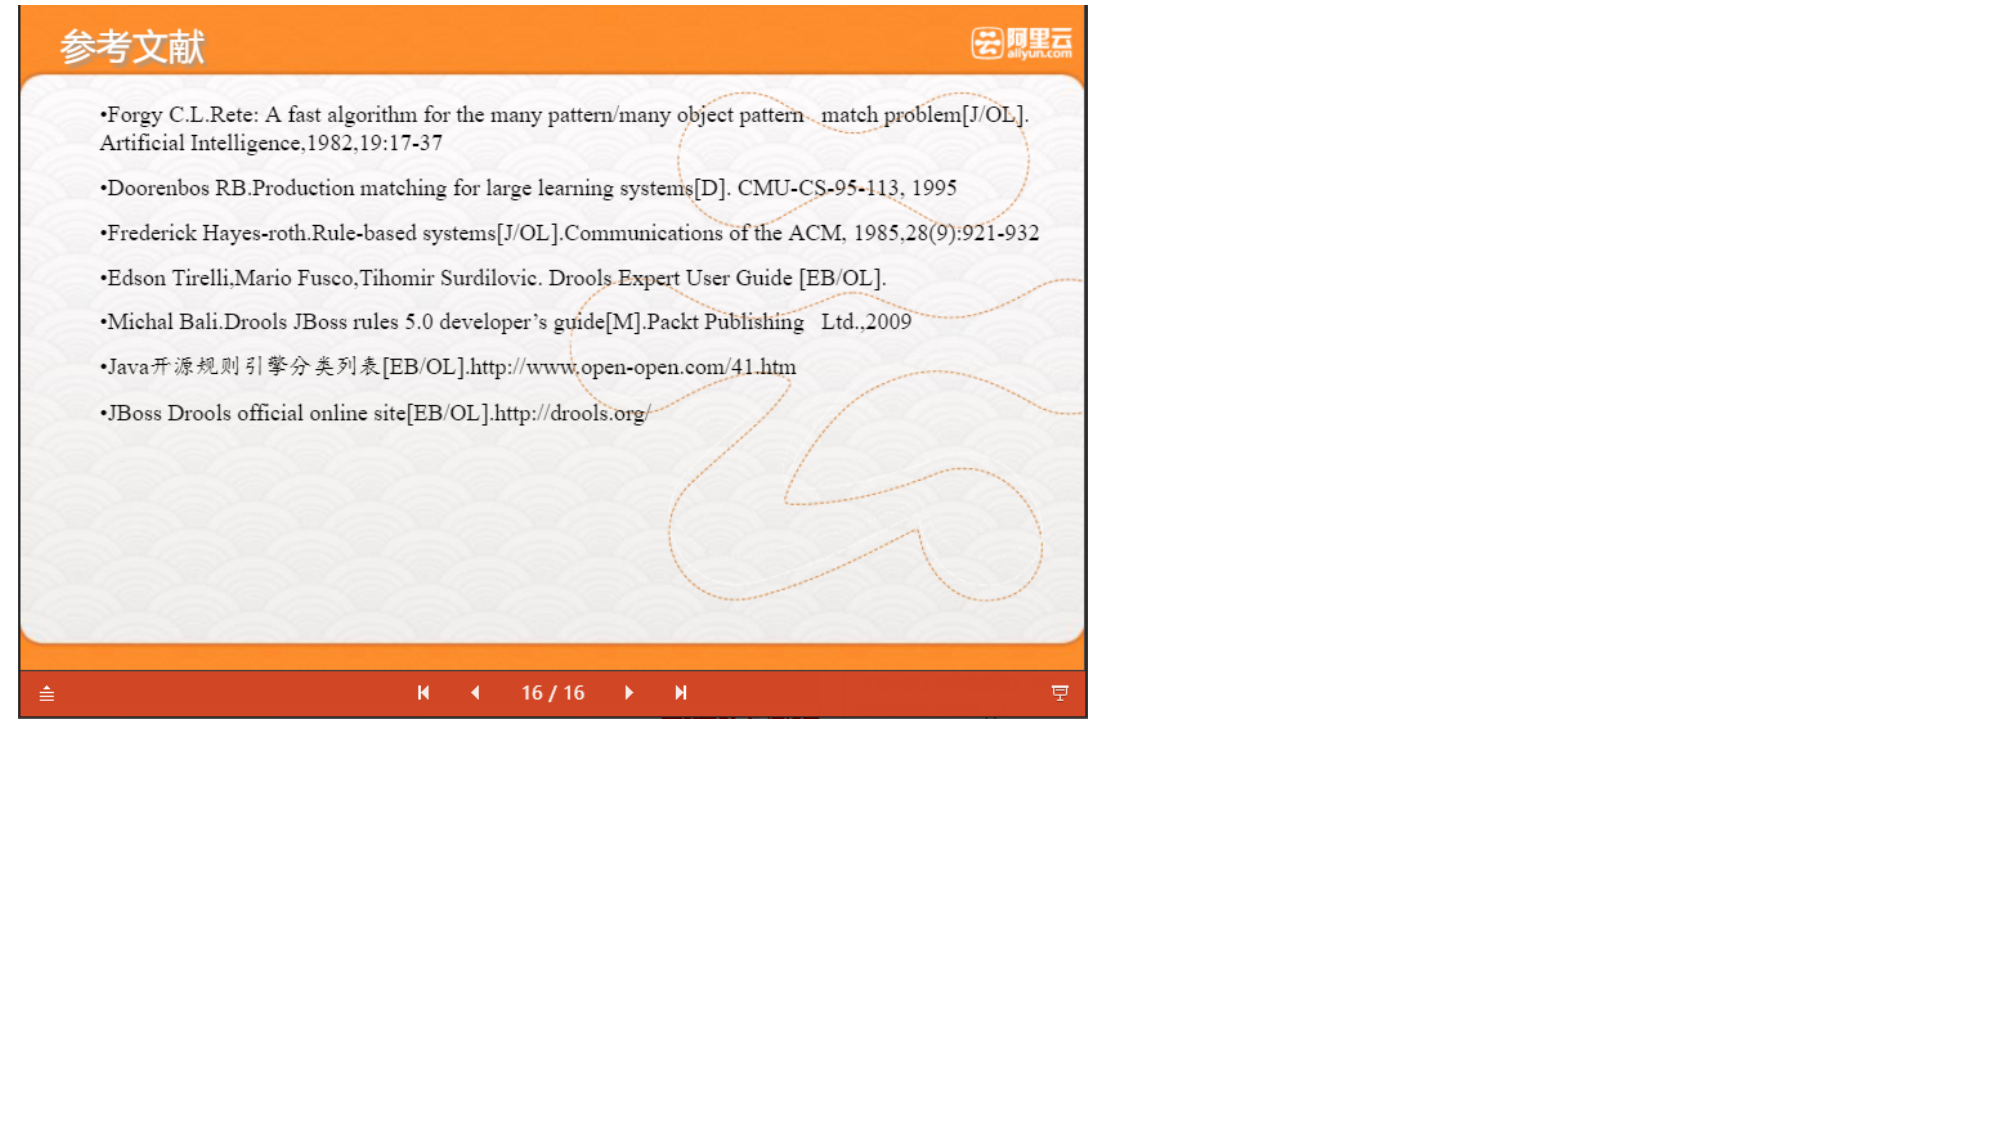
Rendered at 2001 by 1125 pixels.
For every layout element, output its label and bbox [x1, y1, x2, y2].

list [18, 4, 1088, 719]
